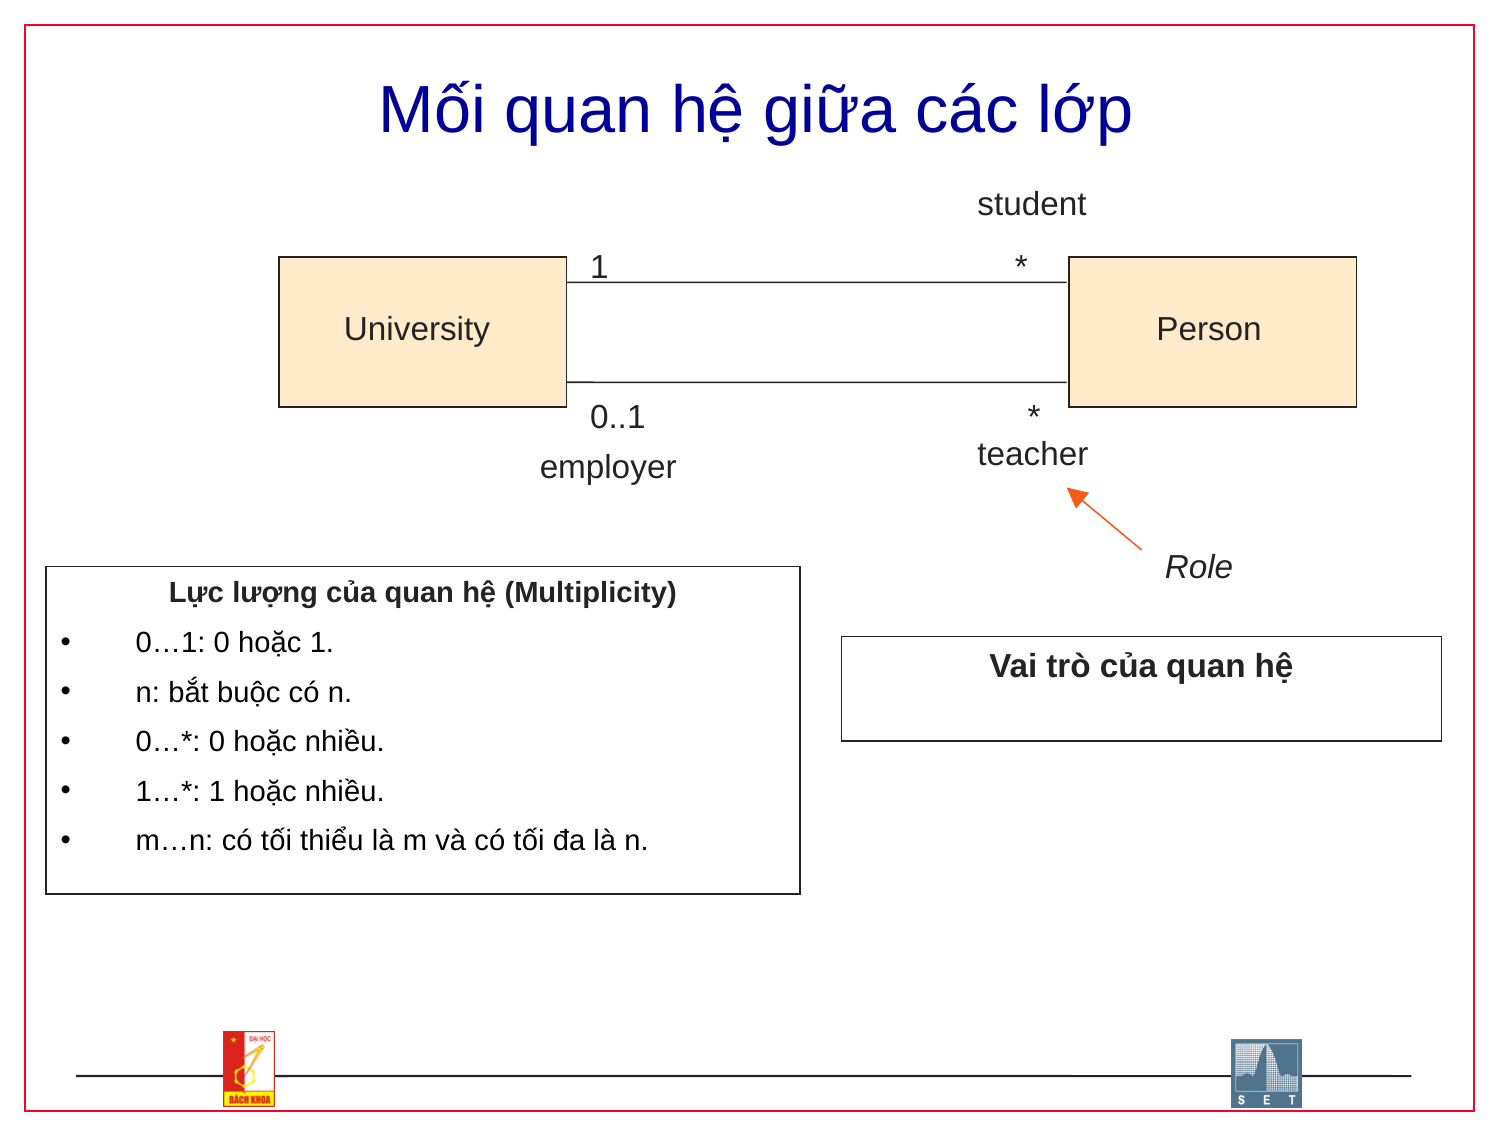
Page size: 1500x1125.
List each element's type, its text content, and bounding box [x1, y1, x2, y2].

text_box * [1000, 237, 1043, 293]
text_box University [329, 299, 506, 355]
text_box * [1012, 387, 1056, 424]
text_box [1069, 257, 1357, 408]
text_box employer [525, 437, 692, 493]
picture [222, 1030, 276, 1108]
text_box [279, 257, 567, 408]
text_box teacher [962, 424, 1104, 480]
text_box student [962, 174, 1102, 230]
text_box 0..1 [575, 387, 661, 437]
text_box Lực lượng của quan hệ (Multiplicity) 0…1: 0 hoặc 1. n: bắt buộc có n. 0…*: 0 hoặc nhiều. 1…*: 1 hoặc nhiều. m…n: có tối thiểu là m và có tối đa là n. [45, 566, 800, 894]
text_box 1 [575, 237, 624, 293]
title Mối quan hệ giữa các lớp [111, 61, 1401, 151]
picture [1231, 1039, 1302, 1108]
text_box Role [1149, 537, 1249, 593]
text_box [1066, 487, 1142, 551]
text_box Vai trò của quan hệ [841, 636, 1442, 741]
text_box Person [1141, 299, 1277, 355]
